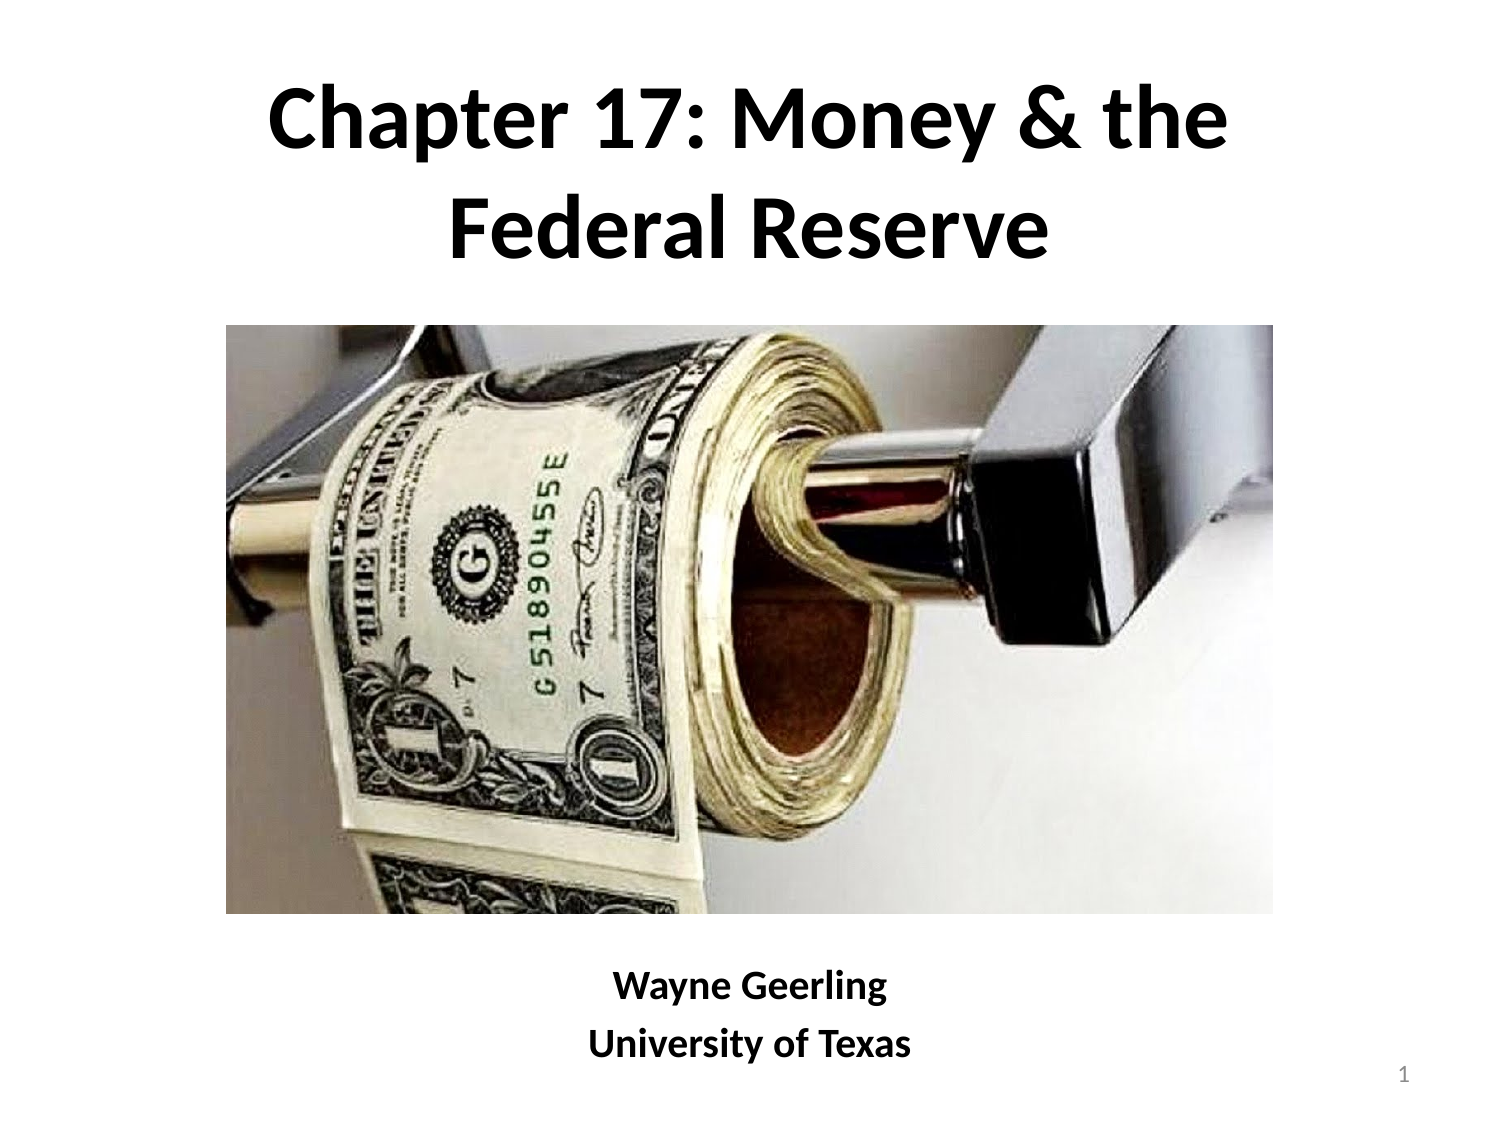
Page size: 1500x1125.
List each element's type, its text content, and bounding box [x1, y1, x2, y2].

text_box Wayne Geerling University of Texas [224, 950, 1275, 1088]
slide_number 1 [1074, 1042, 1425, 1103]
picture [226, 325, 1273, 914]
title Chapter 17: Money & the Federal Reserve [112, 71, 1388, 263]
